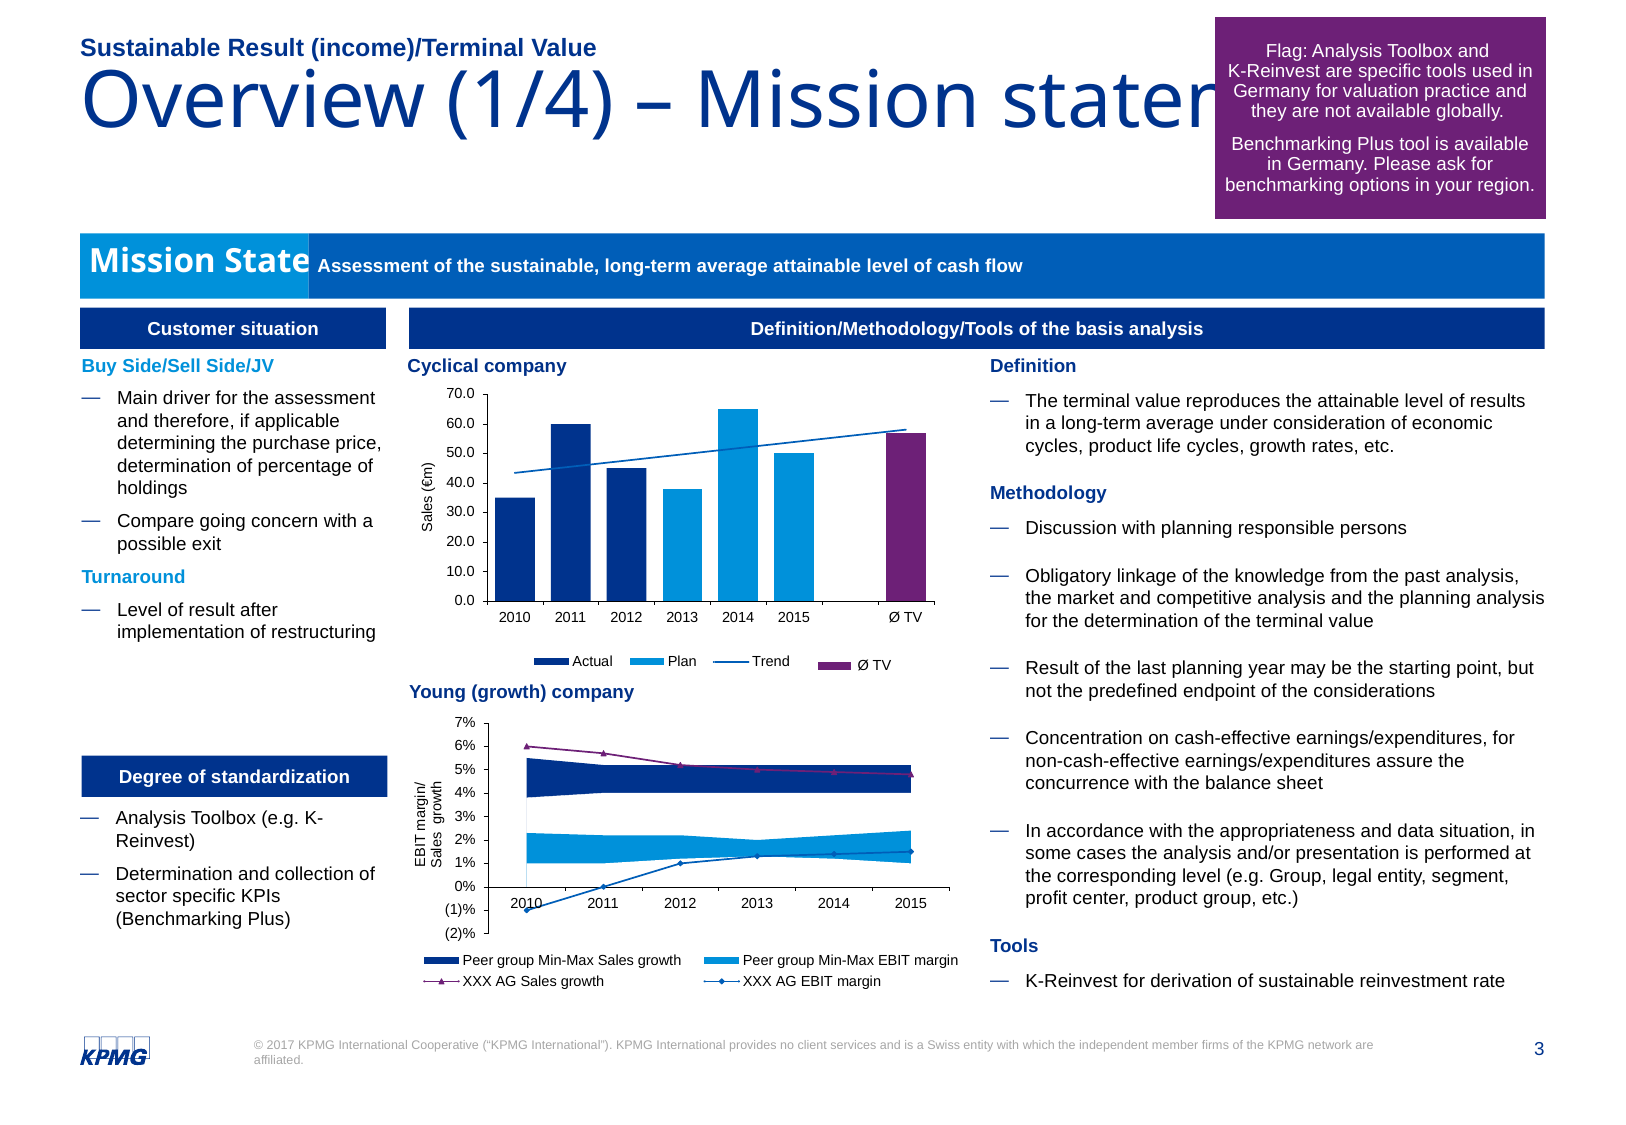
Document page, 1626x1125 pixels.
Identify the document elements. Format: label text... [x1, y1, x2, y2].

list Analysis Toolbox (e.g. K-Reinvest) Determination and collection of sector specific KPIs (Benchmarking Plus) [80, 806, 385, 988]
title Overview (1/4) – Mission statement [80, 74, 1215, 193]
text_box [80, 233, 1545, 299]
list Buy Side/Sell Side/JV Main driver for the assessment and therefore, if applicable determining the purchase price, determination of percentage of holdings Compare going concern with a possible exit Turnaround Level of result after implementation of restructuring [81, 353, 387, 696]
list Sustainable Result (income)/Terminal Value [80, 33, 1215, 62]
text_box Definition/Methodology/Tools of the basis analysis [408, 307, 1546, 350]
text_box Flag: Analysis Toolbox and K-Reinvest are specific tools used in Germany for valuation practice and they are not available globally. Benchmarking Plus tool is available in Germany. Please ask for benchmarking options in your region. [1215, 18, 1545, 219]
picture [407, 333, 984, 996]
text_box Degree of standardization [81, 755, 388, 798]
text_box Customer situation [79, 307, 387, 350]
list Definition The terminal value reproduces the attainable level of results in a long-term average under consideration of economic cycles, product life cycles, growth rates, etc. Methodology Discussion with planning responsible persons Obligatory linkage of the knowledge from the past analysis, the market and competitive analysis and the planning analysis for the determination of the terminal value Result of the last planning year may be the starting point, but not the predefined endpoint of the considerations Concentration on cash-effective earnings/expenditures, for non-cash-effective earnings/expenditures assure the concurrence with the balance sheet In accordance with the appropriateness and data situation, in some cases the analysis and/or presentation is performed at the corresponding level (e.g. Group, legal entity, segment, profit center, product group, etc.) Tools K-Reinvest for derivation of sustainable reinvestment rate [990, 353, 1545, 988]
